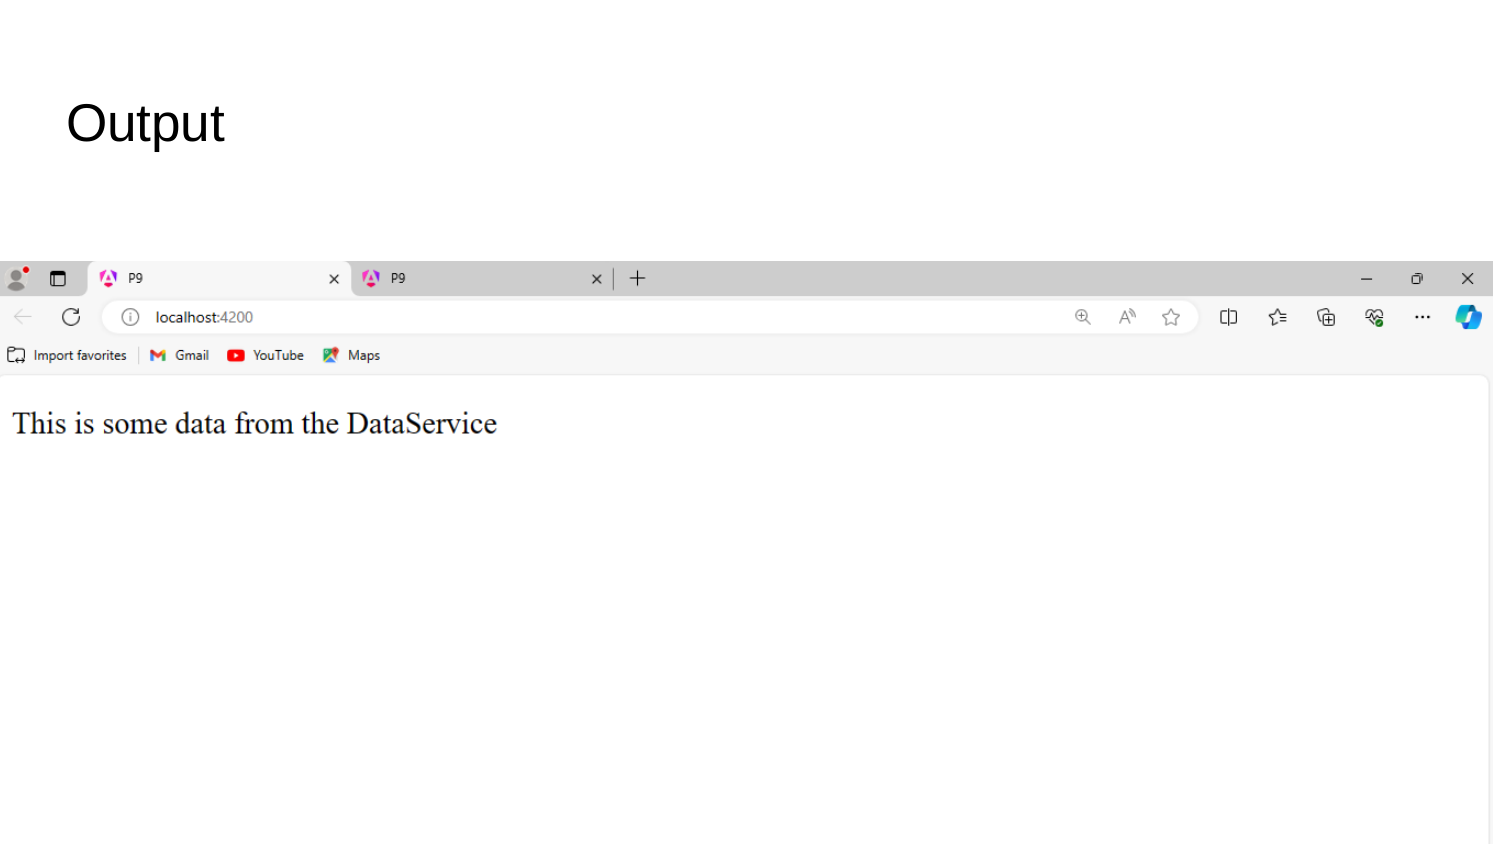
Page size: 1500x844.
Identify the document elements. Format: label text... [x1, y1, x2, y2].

picture [0, 260, 1493, 844]
title Output [51, 72, 1449, 167]
